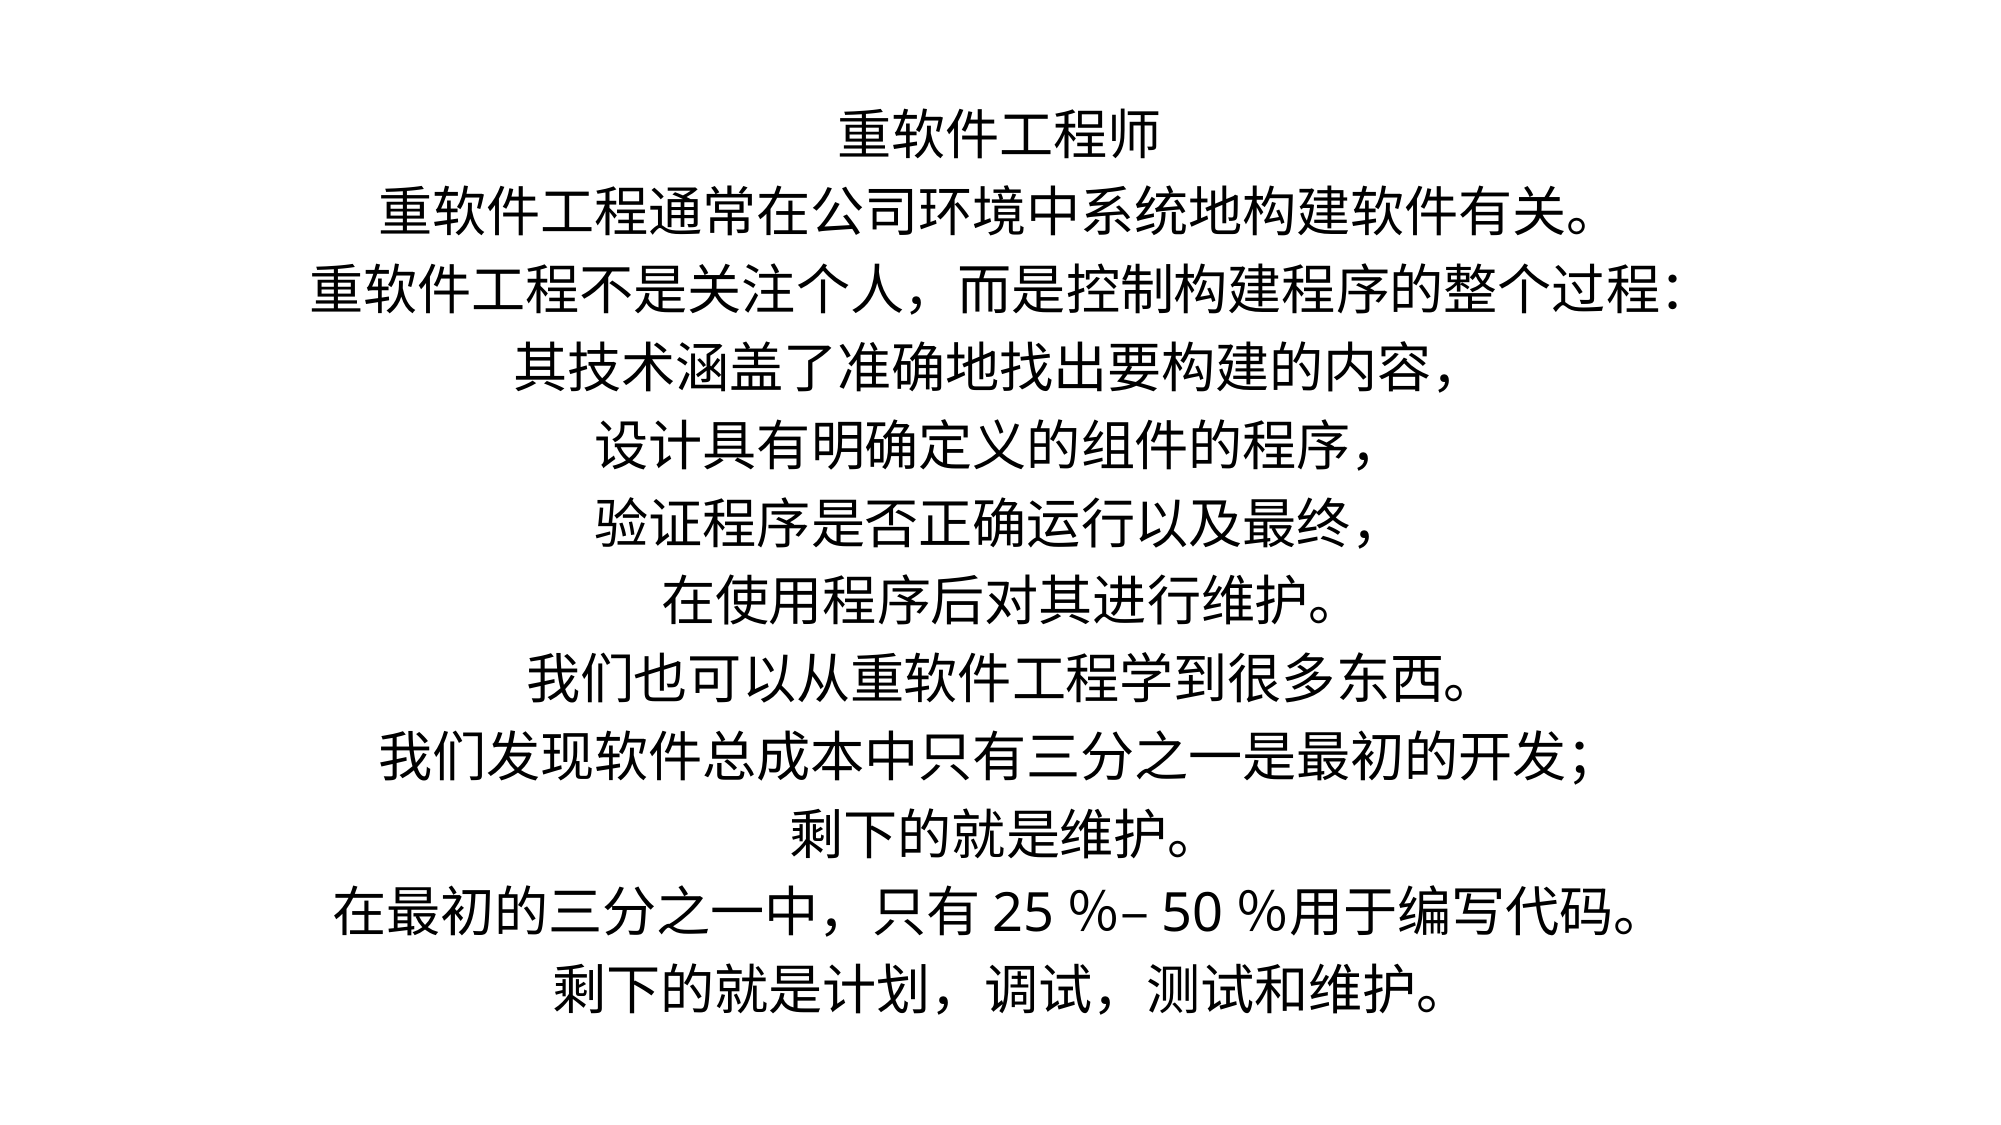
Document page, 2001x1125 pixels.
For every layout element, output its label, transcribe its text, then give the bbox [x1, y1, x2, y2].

list 重软件工程师 重软件工程通常在公司环境中系统地构建软件有关。 重软件工程不是关注个人，而是控制构建程序的整个过程： 其技术涵盖了准确地找出要构建的内容， 设计具有明确定义的组件的程序， 验证程序是否正确运行以及最终， 在使用程序后对其进行维护。 我们也可以从重软件工程学到很多东西。 我们发现软件总成本中只有三分之一是最初的开发； 剩下的就是维护。 在最初的三分之一中，只有25％–50％用于编写代码。 剩下的就是计划，调试，测试和维护。 [137, 99, 1863, 1036]
